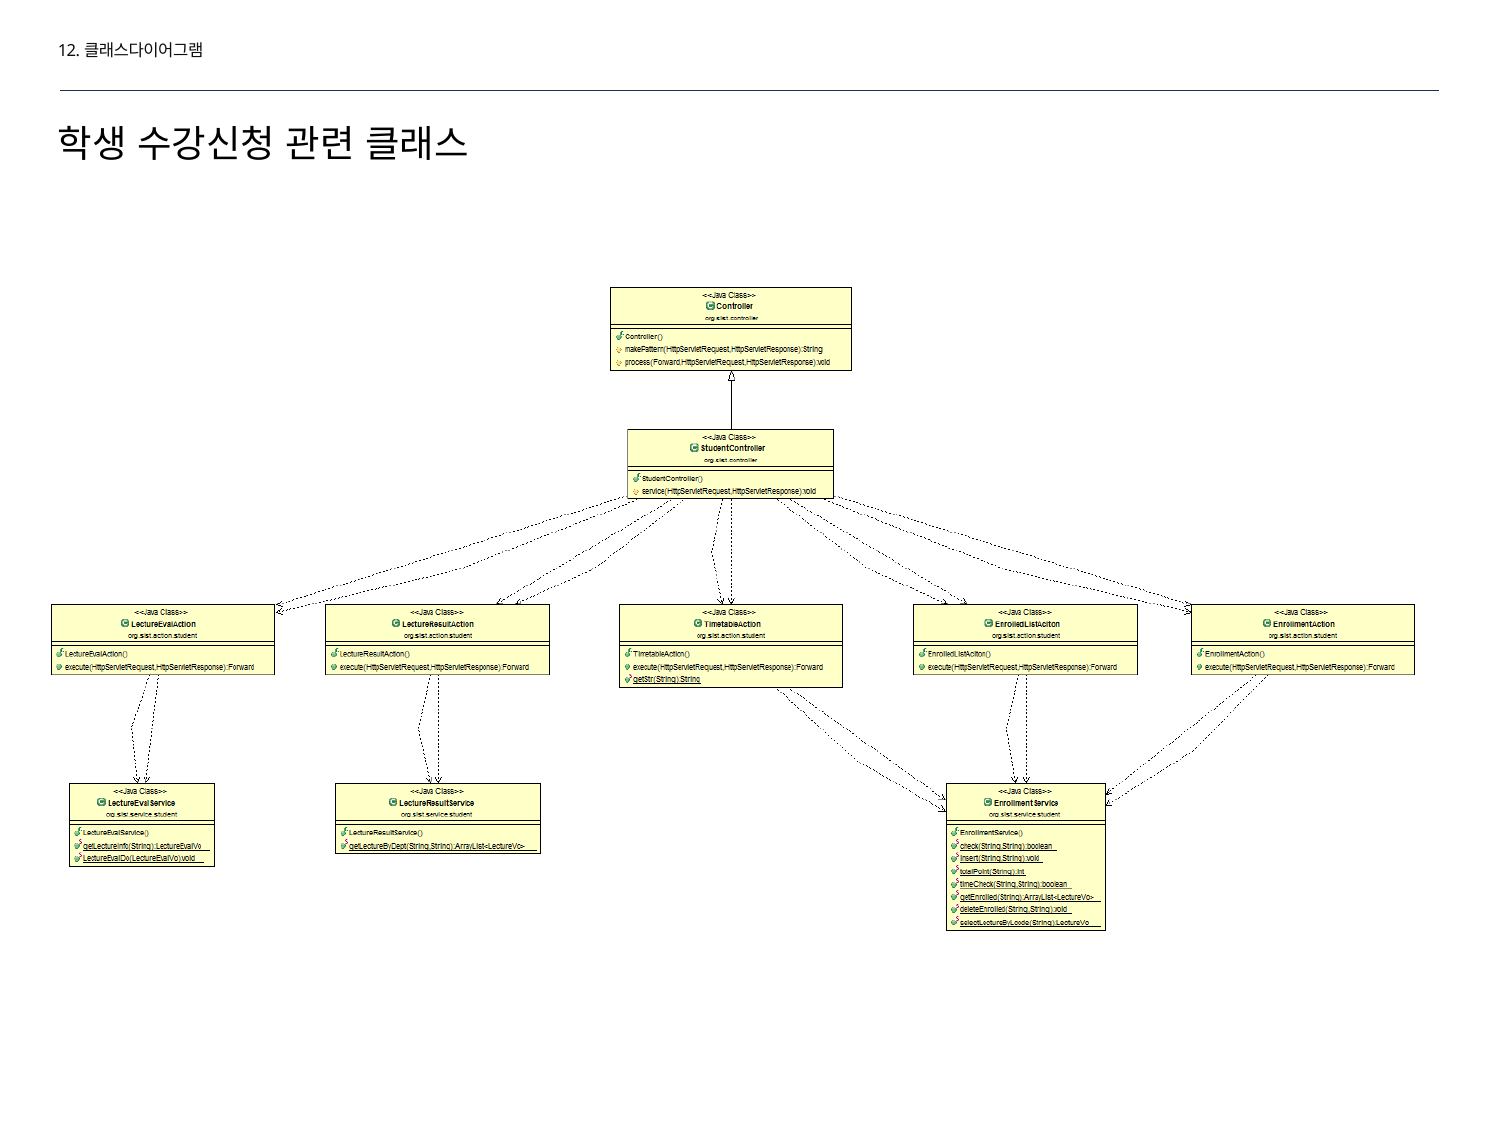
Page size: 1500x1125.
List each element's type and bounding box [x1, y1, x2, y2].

text_box [43, 112, 733, 173]
picture [3, 247, 1466, 977]
text_box [43, 31, 303, 67]
